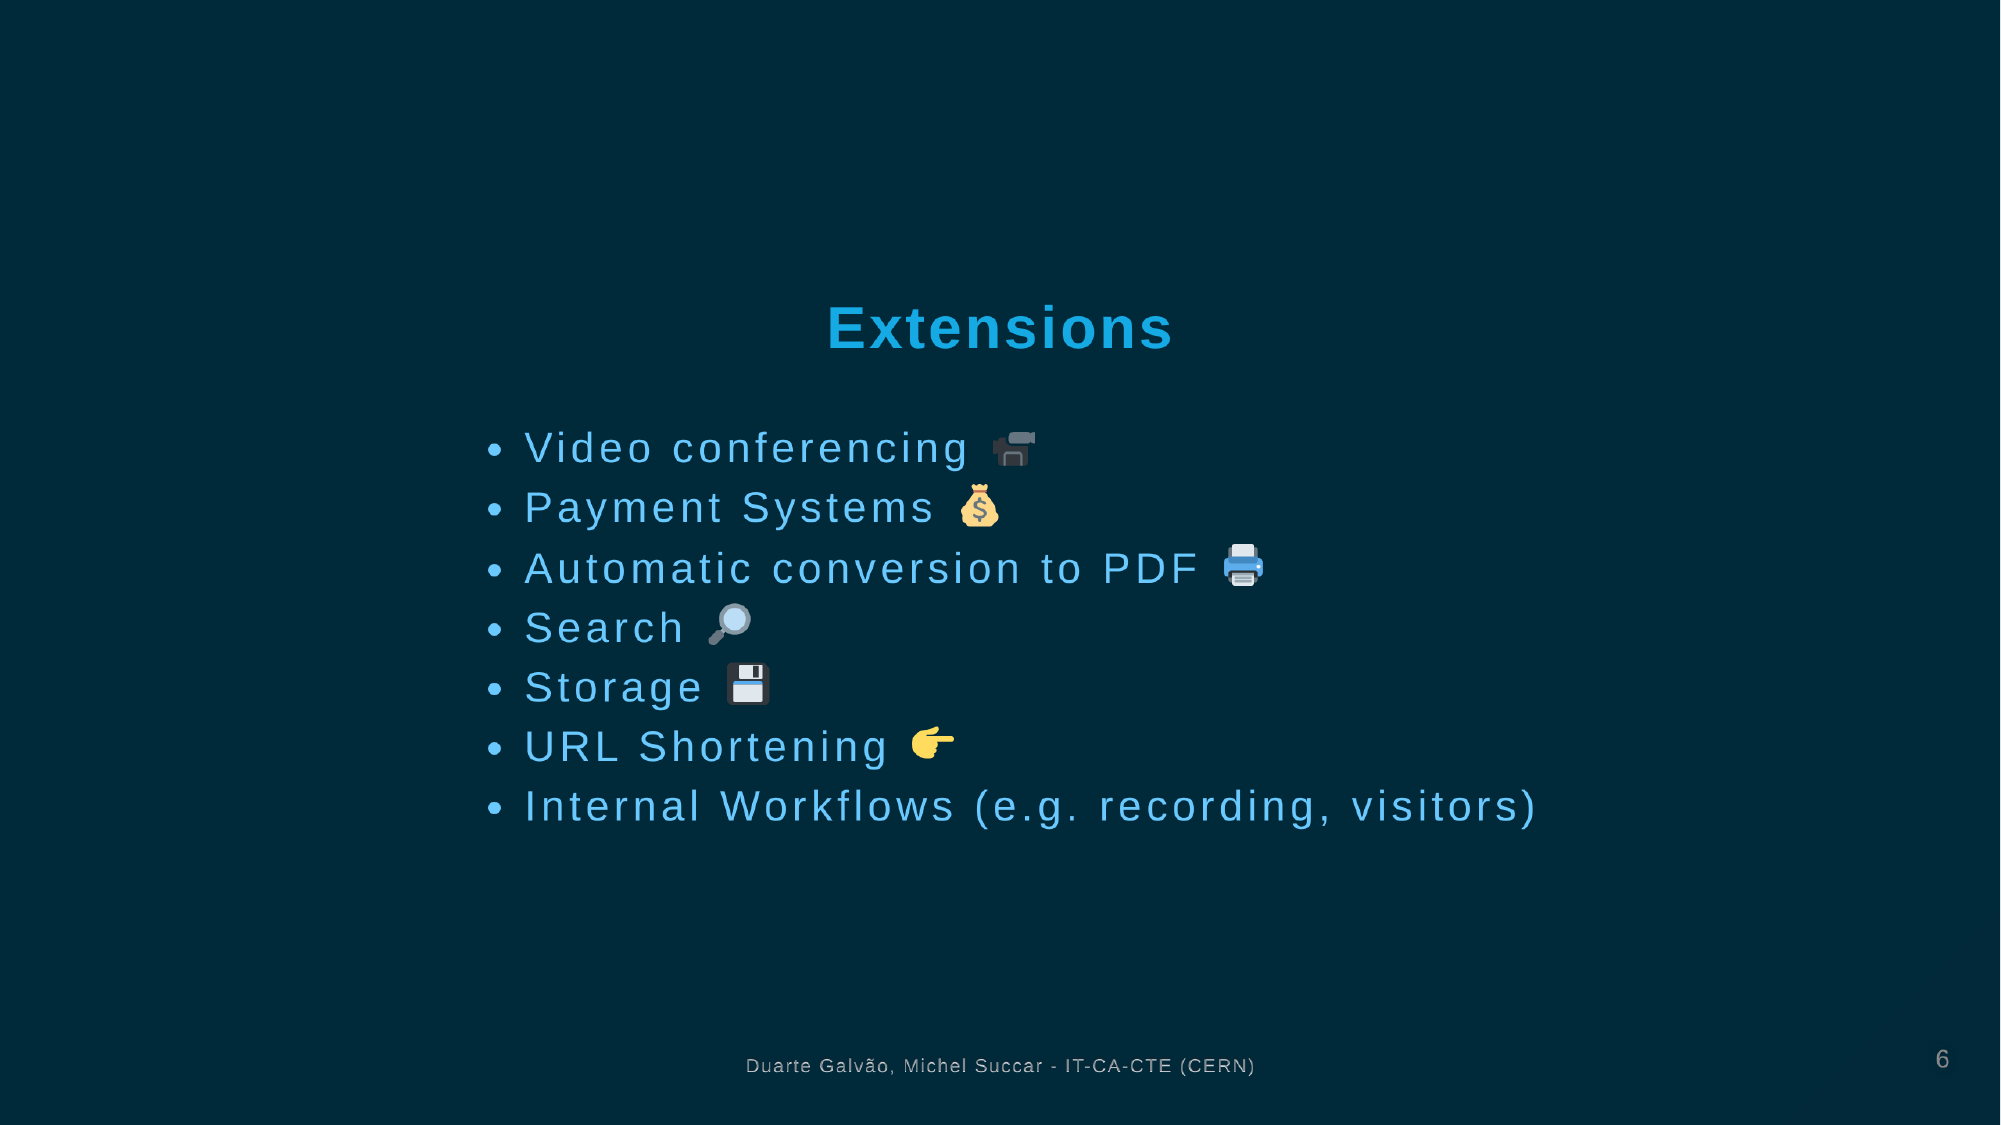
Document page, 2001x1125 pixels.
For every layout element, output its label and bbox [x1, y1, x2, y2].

picture [913, 560, 922, 582]
picture [883, 560, 902, 583]
picture [1189, 1058, 1199, 1072]
picture [907, 310, 923, 347]
picture [623, 679, 644, 701]
picture [528, 493, 550, 521]
picture [489, 444, 500, 455]
picture [910, 799, 926, 820]
picture [738, 560, 748, 566]
picture [680, 679, 699, 701]
picture [977, 1063, 986, 1072]
picture [622, 499, 633, 521]
picture [1143, 317, 1169, 348]
picture [489, 504, 500, 515]
picture [897, 799, 910, 820]
picture [924, 440, 935, 461]
picture [1107, 554, 1127, 582]
picture [822, 1065, 832, 1072]
picture [654, 680, 669, 710]
picture [526, 433, 551, 461]
picture [856, 561, 874, 582]
picture [800, 560, 819, 583]
picture [850, 441, 854, 461]
picture [878, 1061, 886, 1072]
picture [577, 679, 595, 701]
picture [874, 500, 879, 521]
picture [1175, 798, 1193, 820]
picture [795, 739, 800, 760]
picture [674, 440, 691, 462]
picture [559, 620, 579, 642]
picture [684, 500, 688, 521]
picture [919, 441, 923, 461]
picture [774, 560, 791, 583]
picture [803, 499, 819, 522]
picture [748, 734, 758, 761]
picture [528, 732, 551, 761]
picture [635, 620, 652, 642]
picture [837, 1061, 844, 1072]
picture [843, 738, 855, 760]
picture [489, 565, 500, 576]
picture [775, 1061, 782, 1071]
picture [1450, 798, 1469, 820]
picture [932, 317, 958, 348]
picture [691, 499, 701, 521]
picture [527, 673, 550, 701]
picture [867, 1058, 874, 1072]
picture [1064, 317, 1093, 348]
picture [815, 790, 830, 820]
picture [588, 798, 607, 820]
picture [1103, 798, 1112, 820]
picture [559, 675, 568, 701]
picture [654, 560, 662, 582]
picture [602, 440, 620, 462]
picture [1225, 545, 1262, 585]
picture [766, 738, 784, 761]
picture [652, 679, 664, 701]
picture [1008, 317, 1034, 348]
picture [570, 793, 580, 820]
picture [587, 500, 605, 530]
picture [881, 499, 891, 521]
picture [1175, 554, 1195, 582]
picture [991, 1063, 998, 1072]
picture [838, 790, 848, 820]
picture [663, 612, 667, 641]
picture [1042, 556, 1052, 583]
picture [673, 560, 694, 583]
picture [865, 739, 877, 761]
picture [709, 604, 750, 644]
picture [1121, 798, 1139, 820]
picture [832, 308, 862, 347]
picture [730, 440, 747, 461]
picture [935, 798, 951, 820]
picture [560, 499, 580, 522]
picture [728, 663, 769, 704]
picture [803, 441, 807, 461]
picture [1132, 1058, 1140, 1063]
picture [928, 1065, 934, 1072]
picture [1139, 554, 1163, 582]
picture [641, 560, 651, 582]
picture [962, 485, 998, 526]
picture [573, 432, 591, 462]
picture [827, 495, 837, 522]
picture [668, 620, 679, 641]
picture [489, 803, 500, 813]
picture [732, 562, 748, 583]
picture [1115, 317, 1131, 347]
picture [1147, 1058, 1156, 1071]
picture [588, 620, 607, 642]
picture [1046, 318, 1051, 347]
picture [1149, 798, 1166, 820]
picture [617, 798, 627, 820]
picture [1009, 433, 1034, 443]
picture [994, 438, 1027, 465]
picture [1040, 798, 1058, 829]
picture [979, 317, 996, 347]
picture [527, 613, 550, 642]
picture [599, 732, 617, 760]
picture [526, 554, 551, 582]
picture [745, 493, 767, 522]
picture [702, 738, 721, 761]
picture [636, 798, 653, 820]
picture [820, 440, 840, 462]
picture [564, 732, 587, 760]
picture [630, 440, 649, 462]
picture [489, 624, 500, 635]
picture [587, 556, 597, 583]
picture [1205, 1058, 1214, 1071]
picture [1204, 798, 1213, 820]
picture [767, 798, 785, 820]
picture [605, 679, 615, 701]
picture [878, 440, 894, 462]
picture [873, 318, 899, 347]
picture [1105, 318, 1113, 347]
picture [641, 732, 664, 761]
picture [894, 499, 903, 521]
picture [700, 556, 710, 583]
picture [617, 620, 622, 641]
picture [605, 560, 623, 583]
picture [999, 561, 1004, 582]
picture [913, 499, 930, 522]
picture [830, 561, 834, 582]
picture [1353, 799, 1371, 820]
picture [1025, 1061, 1032, 1071]
picture [1060, 560, 1079, 583]
picture [561, 561, 572, 583]
picture [1498, 798, 1514, 820]
picture [951, 1061, 959, 1069]
picture [1432, 793, 1442, 820]
picture [654, 499, 672, 522]
picture [663, 798, 684, 820]
picture [1160, 1058, 1170, 1071]
picture [930, 560, 947, 583]
picture [701, 440, 719, 462]
picture [545, 798, 561, 820]
picture [867, 739, 883, 769]
picture [802, 1061, 809, 1072]
picture [709, 495, 719, 522]
picture [970, 318, 978, 347]
picture [489, 743, 500, 754]
picture [1270, 798, 1282, 820]
picture [977, 790, 986, 829]
picture [1523, 790, 1532, 829]
picture [870, 798, 889, 820]
picture [796, 798, 805, 820]
picture [776, 500, 794, 530]
picture [913, 727, 953, 758]
picture [996, 798, 1014, 820]
picture [681, 738, 692, 760]
picture [634, 499, 644, 521]
picture [845, 499, 864, 522]
picture [615, 500, 619, 521]
picture [1293, 798, 1310, 829]
picture [489, 684, 500, 694]
picture [946, 440, 964, 471]
picture [1394, 798, 1410, 820]
picture [801, 738, 812, 760]
picture [731, 739, 741, 760]
picture [675, 731, 679, 760]
picture [837, 560, 847, 582]
picture [971, 560, 989, 583]
picture [573, 561, 577, 582]
picture [721, 792, 759, 820]
picture [634, 561, 640, 582]
picture [1265, 799, 1269, 820]
picture [1006, 560, 1016, 582]
picture [774, 440, 792, 462]
picture [756, 432, 766, 461]
picture [939, 1059, 946, 1071]
picture [1480, 798, 1489, 820]
picture [1221, 790, 1240, 820]
picture [855, 440, 867, 461]
